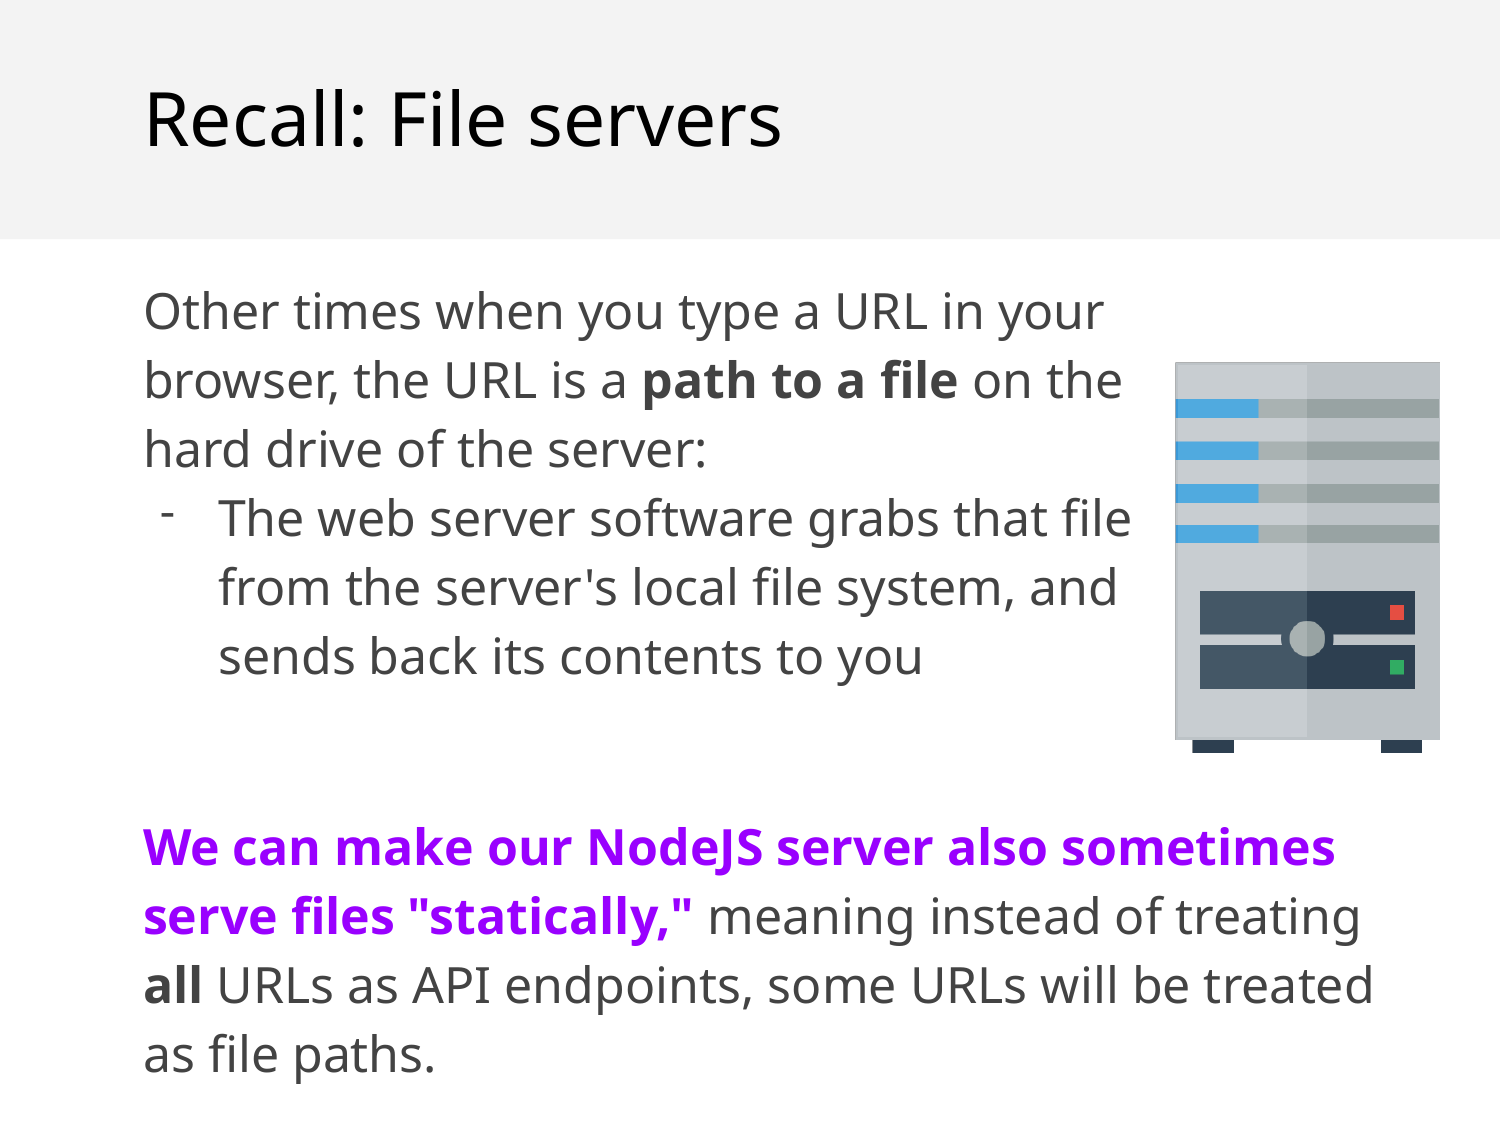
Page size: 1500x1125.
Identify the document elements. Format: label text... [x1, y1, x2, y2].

text_box Recall: File servers [128, 56, 1372, 183]
picture [1096, 354, 1500, 771]
text_box We can make our NodeJS server also sometimes serve files "statically," meaning instead of treating all URLs as API endpoints, some URLs will be treated as file paths. [128, 791, 1412, 1071]
text_box Other times when you type a URL in your browser, the URL is a path to a file on the hard drive of the server: The web server software grabs that file from the server's local file system, and sends back its contents to you [128, 255, 1177, 730]
